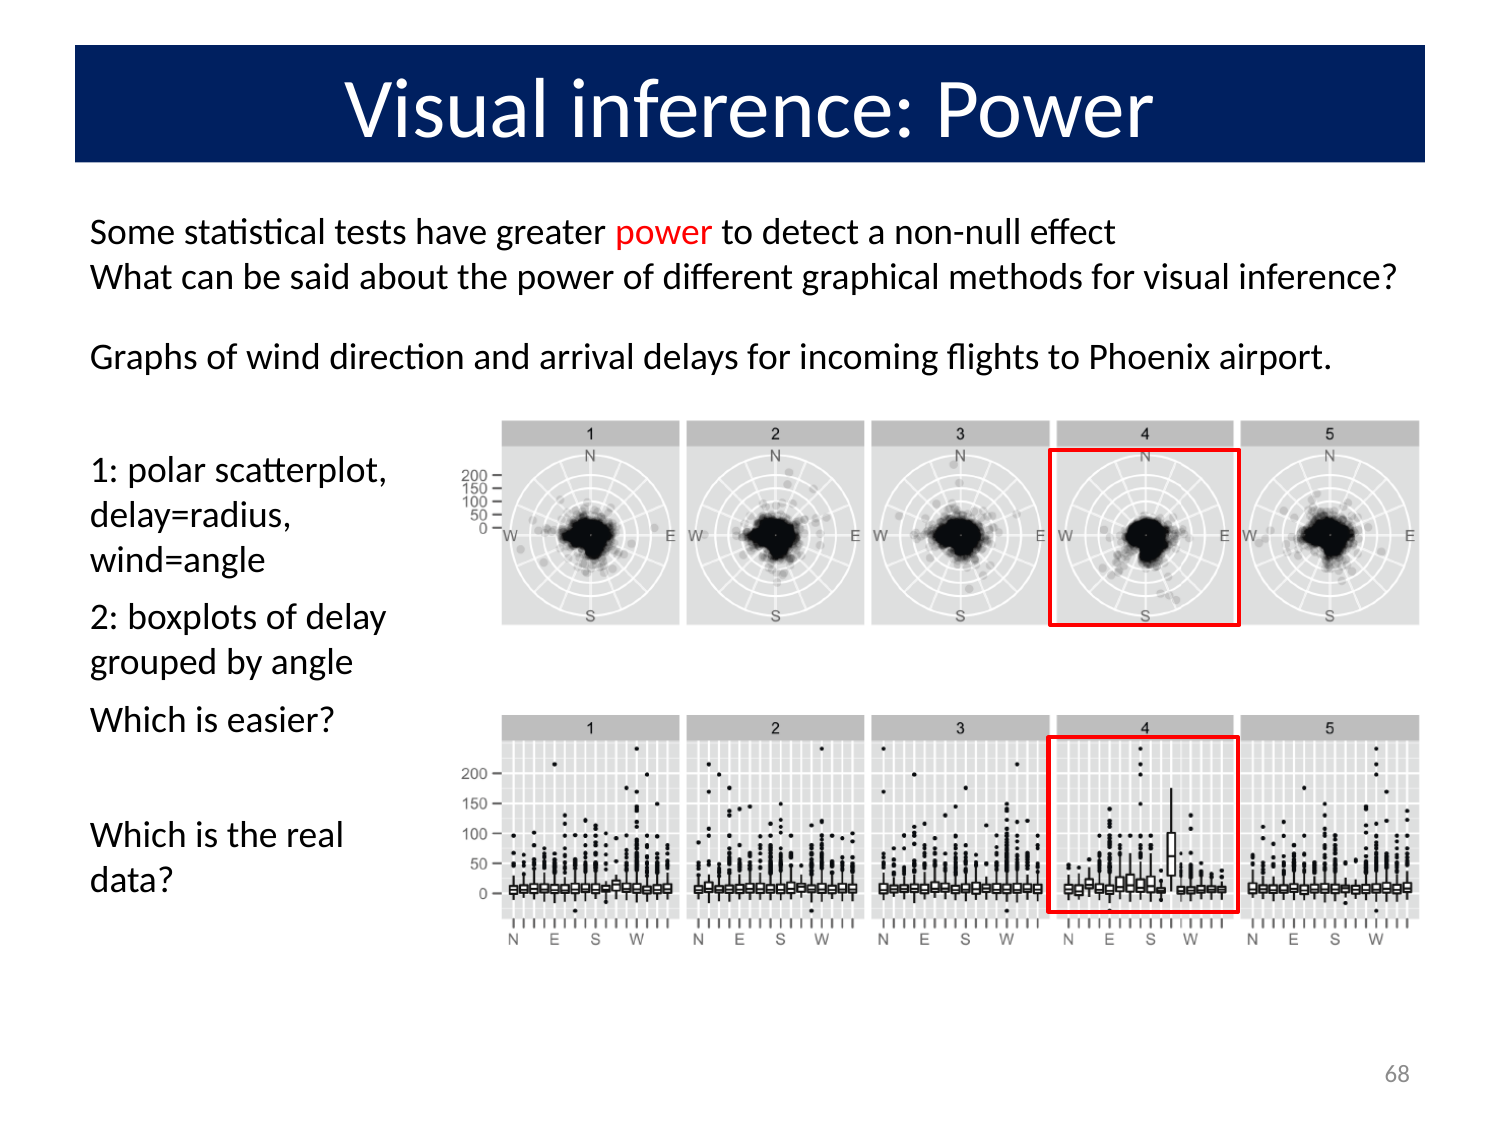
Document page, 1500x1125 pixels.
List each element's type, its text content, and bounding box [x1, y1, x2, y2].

picture [454, 412, 1426, 958]
text_box Graphs of wind direction and arrival delays for incoming flights to Phoenix airport. [74, 324, 1407, 385]
text_box Some statistical tests have greater power to detect a non-null effect What can be said about the power of different graphical methods for visual inference? [74, 199, 1425, 305]
title Visual inference: Power [75, 45, 1425, 163]
slide_number 68 [1074, 1042, 1425, 1103]
text_box 1: polar scatterplot, delay=radius, wind=angle 2: boxplots of delay grouped by angle Which is easier? Which is the real data? [74, 437, 438, 908]
